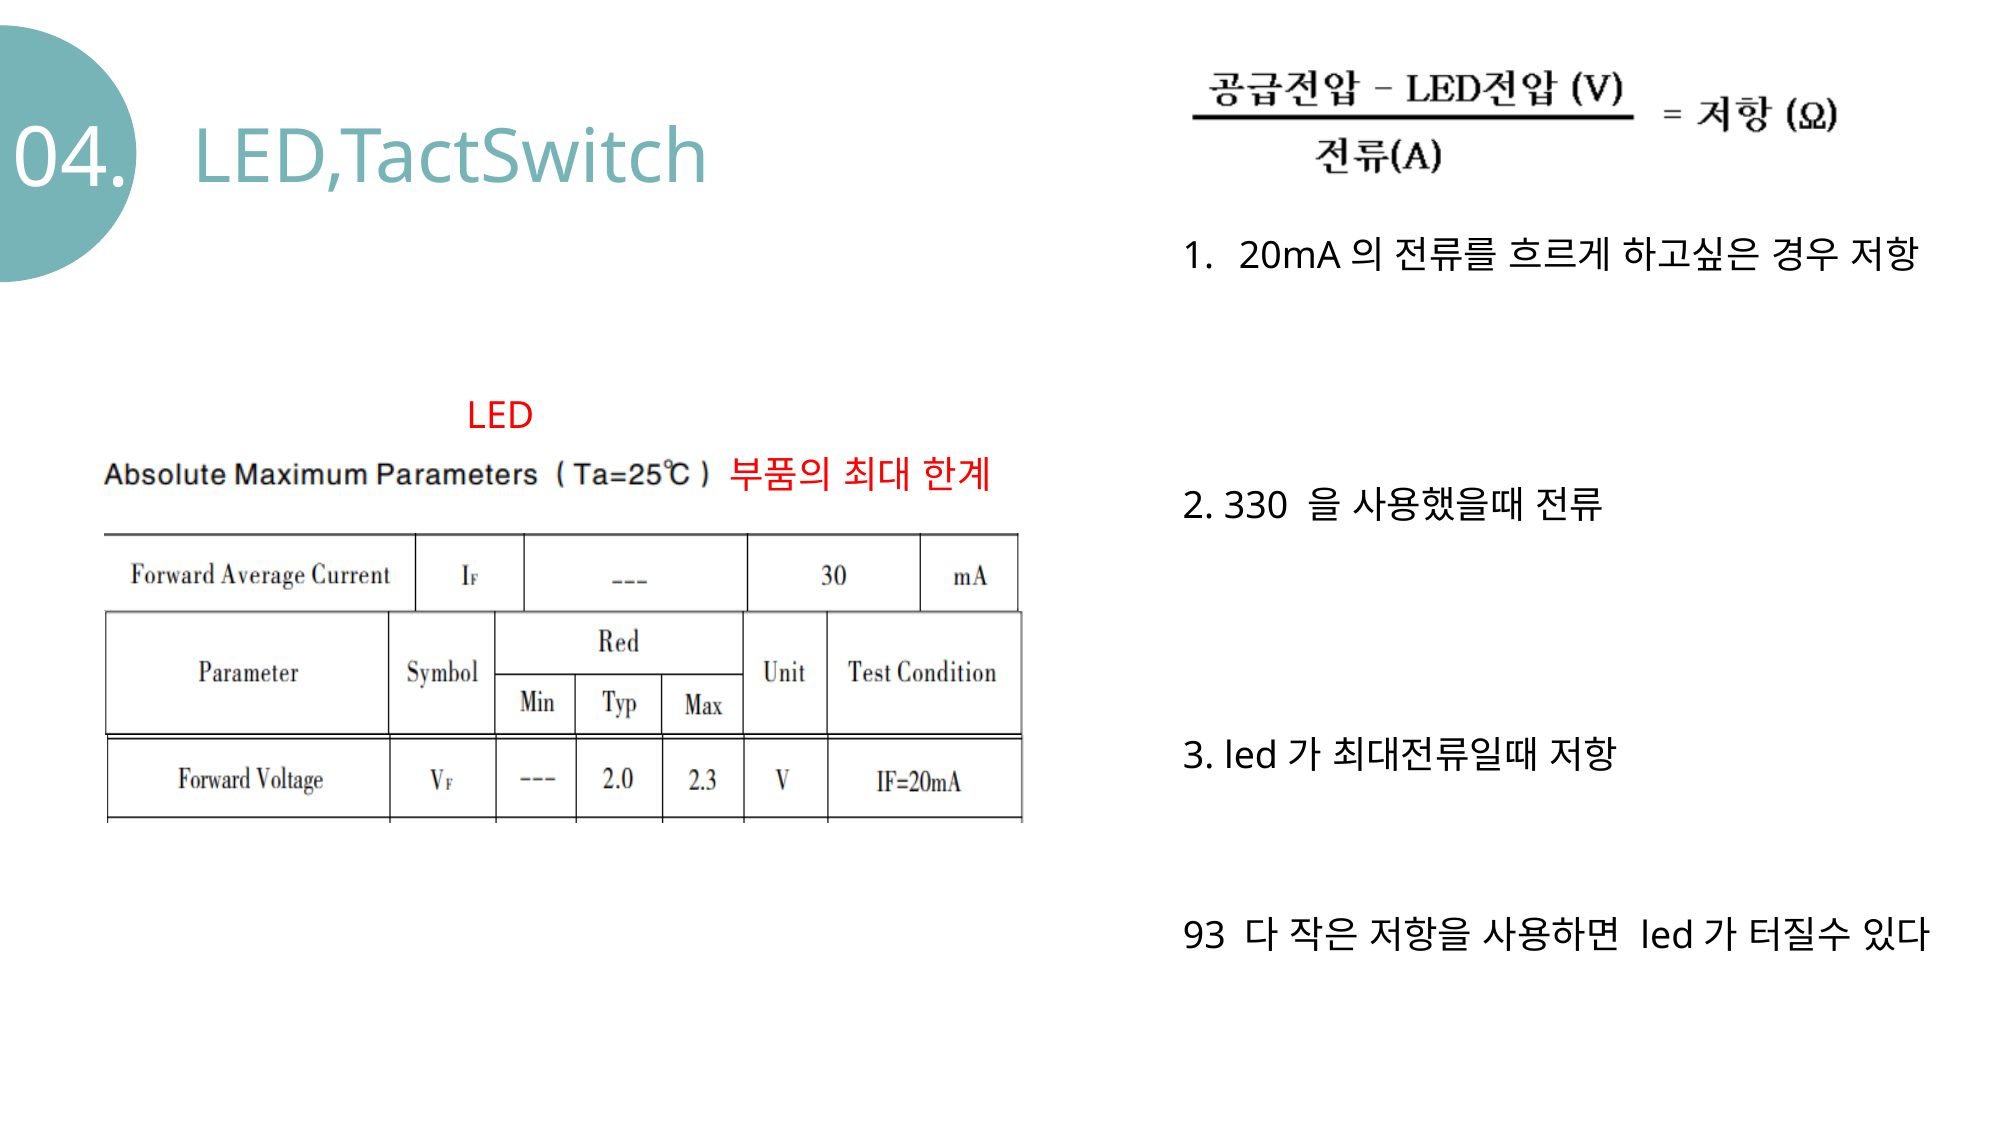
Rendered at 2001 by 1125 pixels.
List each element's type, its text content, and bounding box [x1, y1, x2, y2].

picture [104, 533, 1026, 823]
picture [1168, 36, 1859, 195]
picture [89, 448, 715, 499]
text_box 부품의 최대 한계 [714, 443, 1110, 504]
text_box LED [451, 384, 1059, 444]
text_box 04. [0, 95, 146, 211]
text_box LED,TactSwitch [177, 100, 725, 206]
